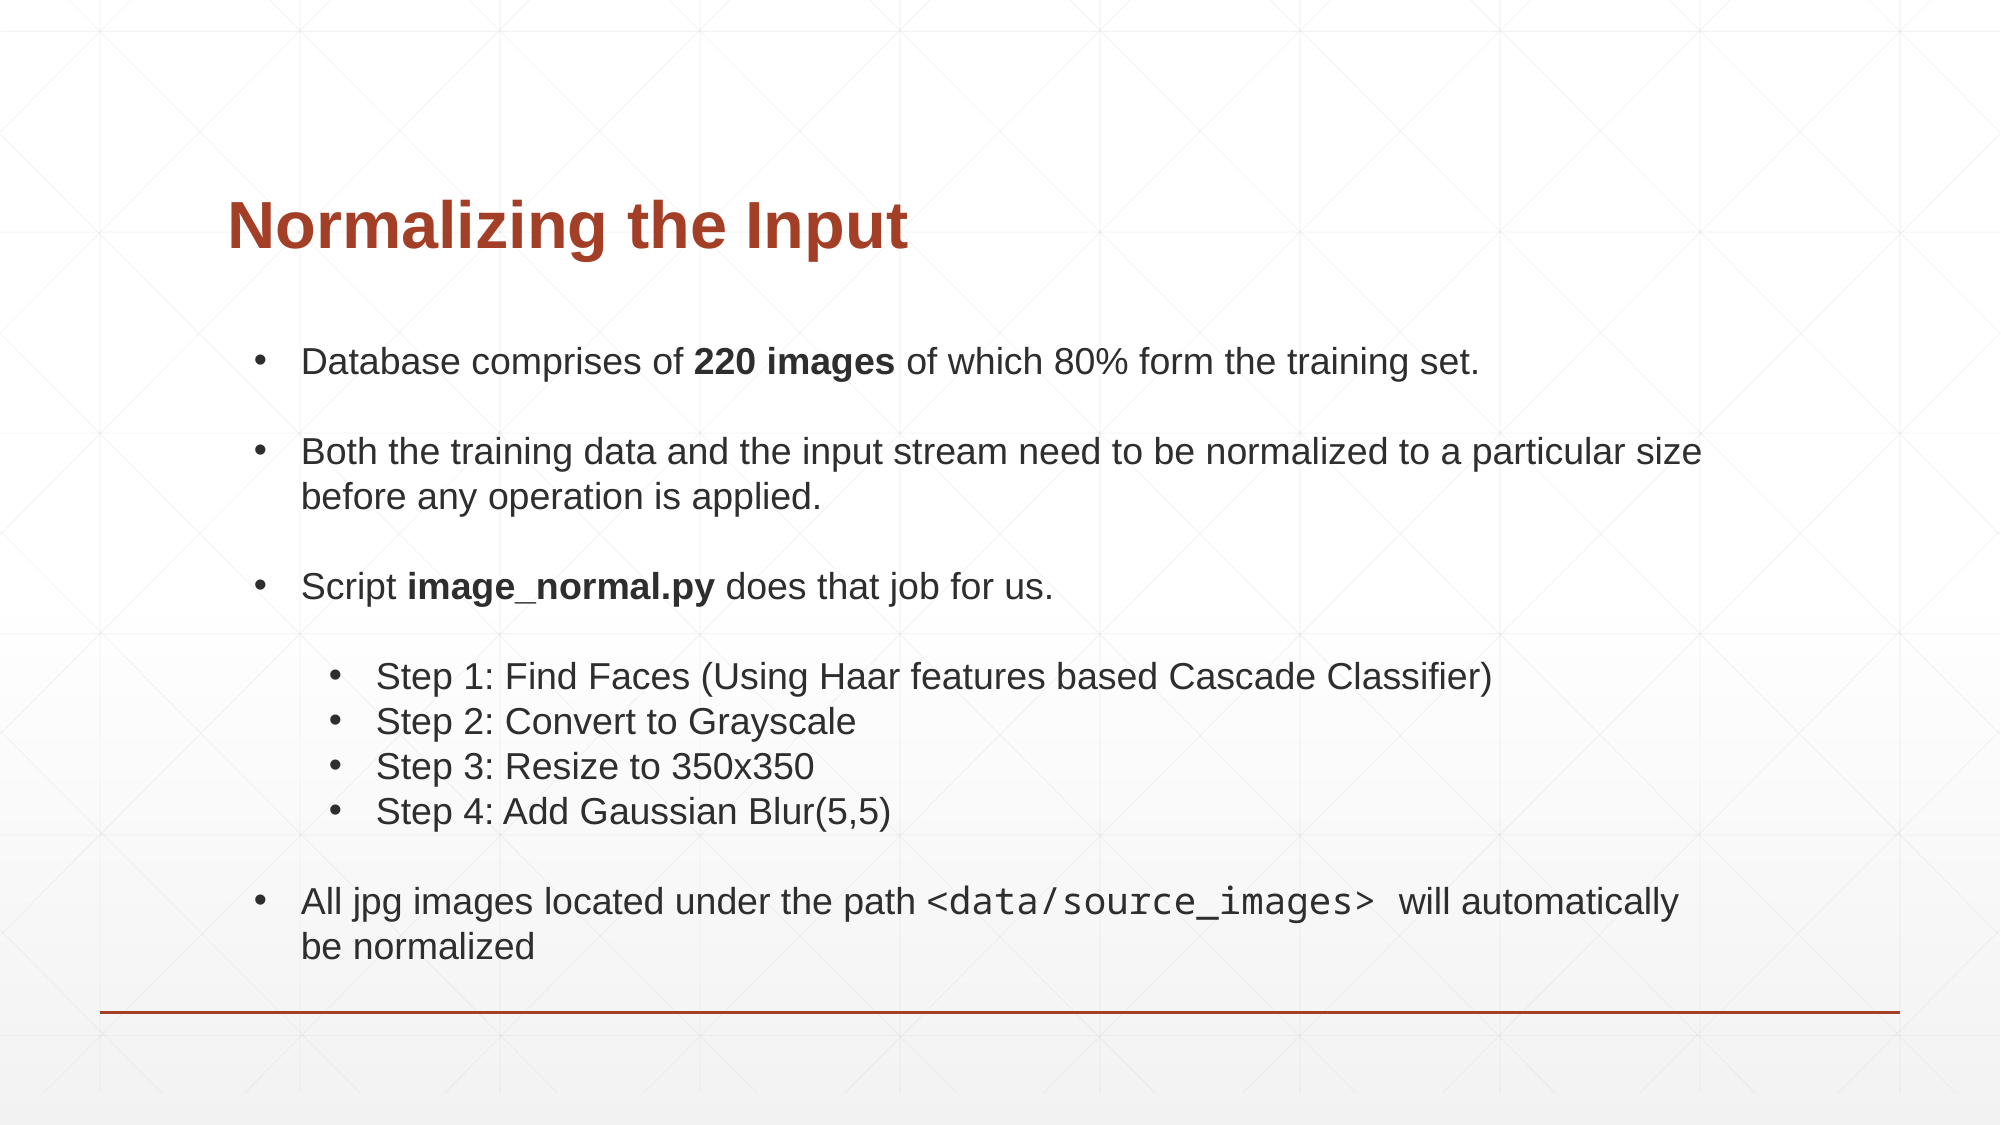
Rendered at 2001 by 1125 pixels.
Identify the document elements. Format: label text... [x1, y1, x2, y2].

title Normalizing the Input [212, 82, 1788, 271]
text_box Database comprises of 220 images of which 80% form the training set. Both the training data and the input stream need to be normalized to a particular size before any operation is applied. Script image_normal.py does that job for us. Step 1: Find Faces (Using Haar features based Cascade Classifier) Step 2: Convert to Grayscale Step 3: Resize to 350x350 Step 4: Add Gaussian Blur(5,5) All jpg images located under the path <data/source_images> will automatically be normalized [239, 329, 1721, 1125]
